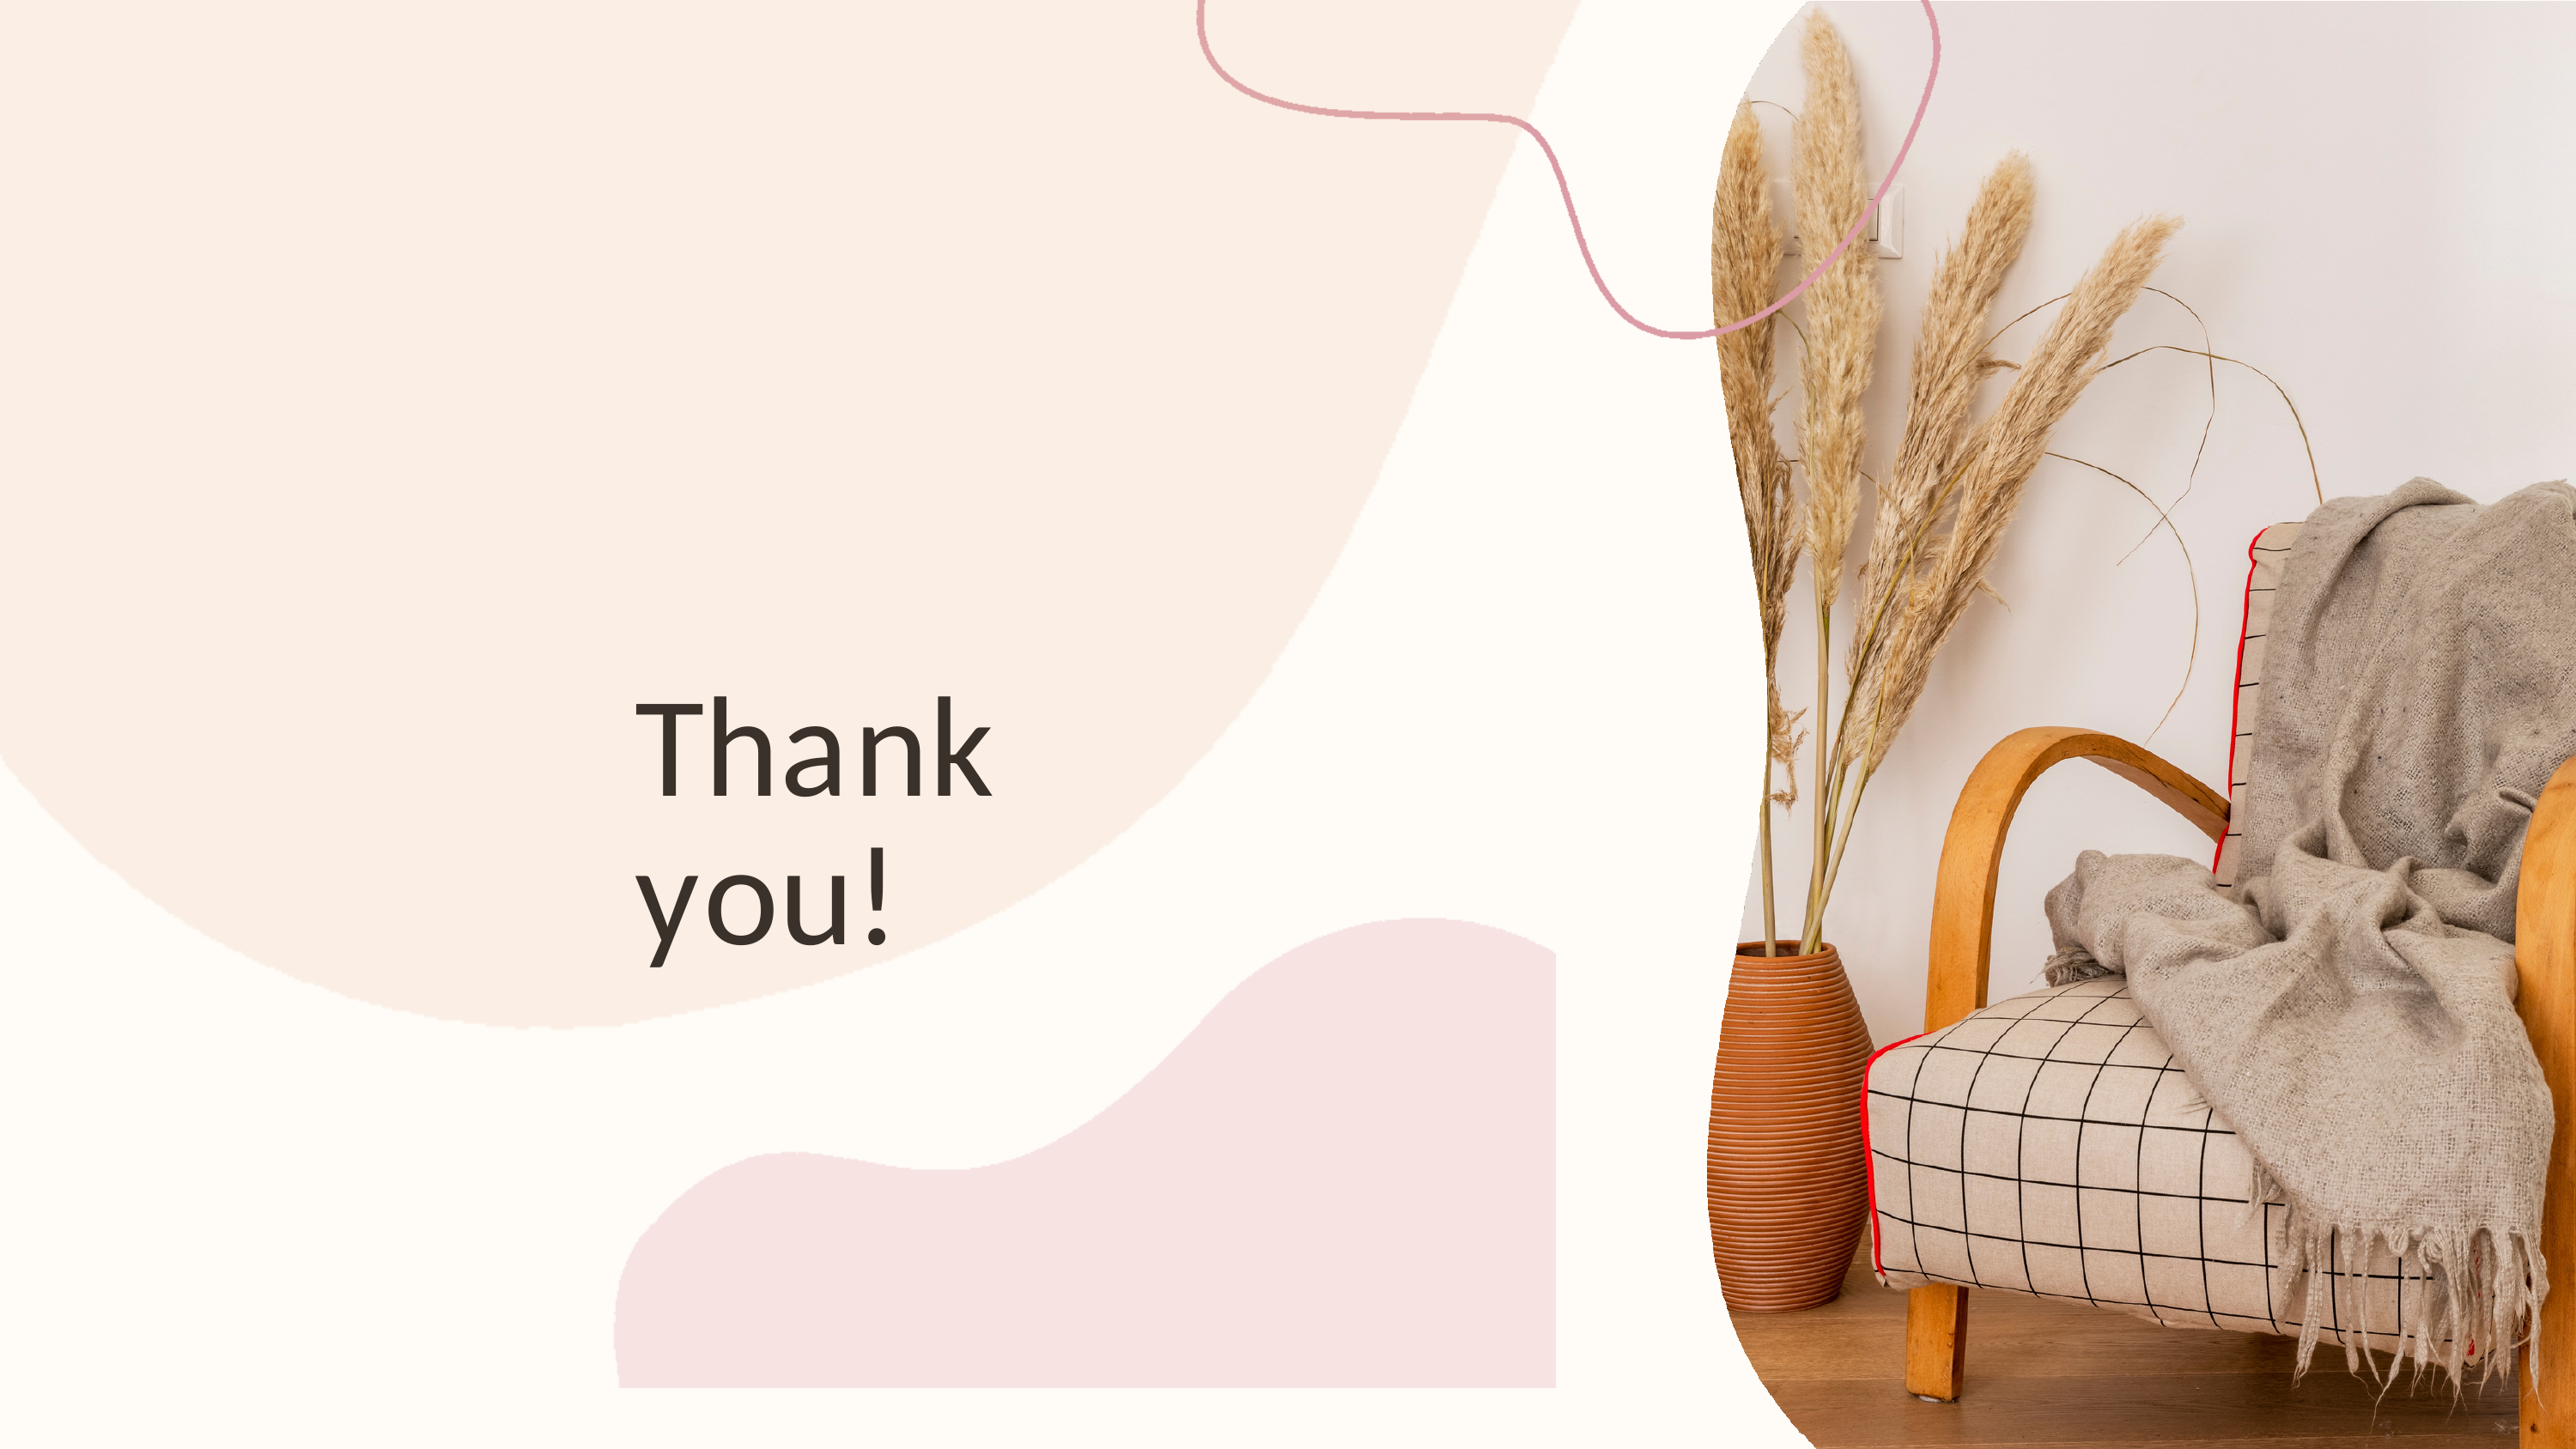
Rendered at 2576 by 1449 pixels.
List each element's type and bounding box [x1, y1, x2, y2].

text_box [1194, 0, 2576, 1449]
picture [0, 0, 1705, 1388]
